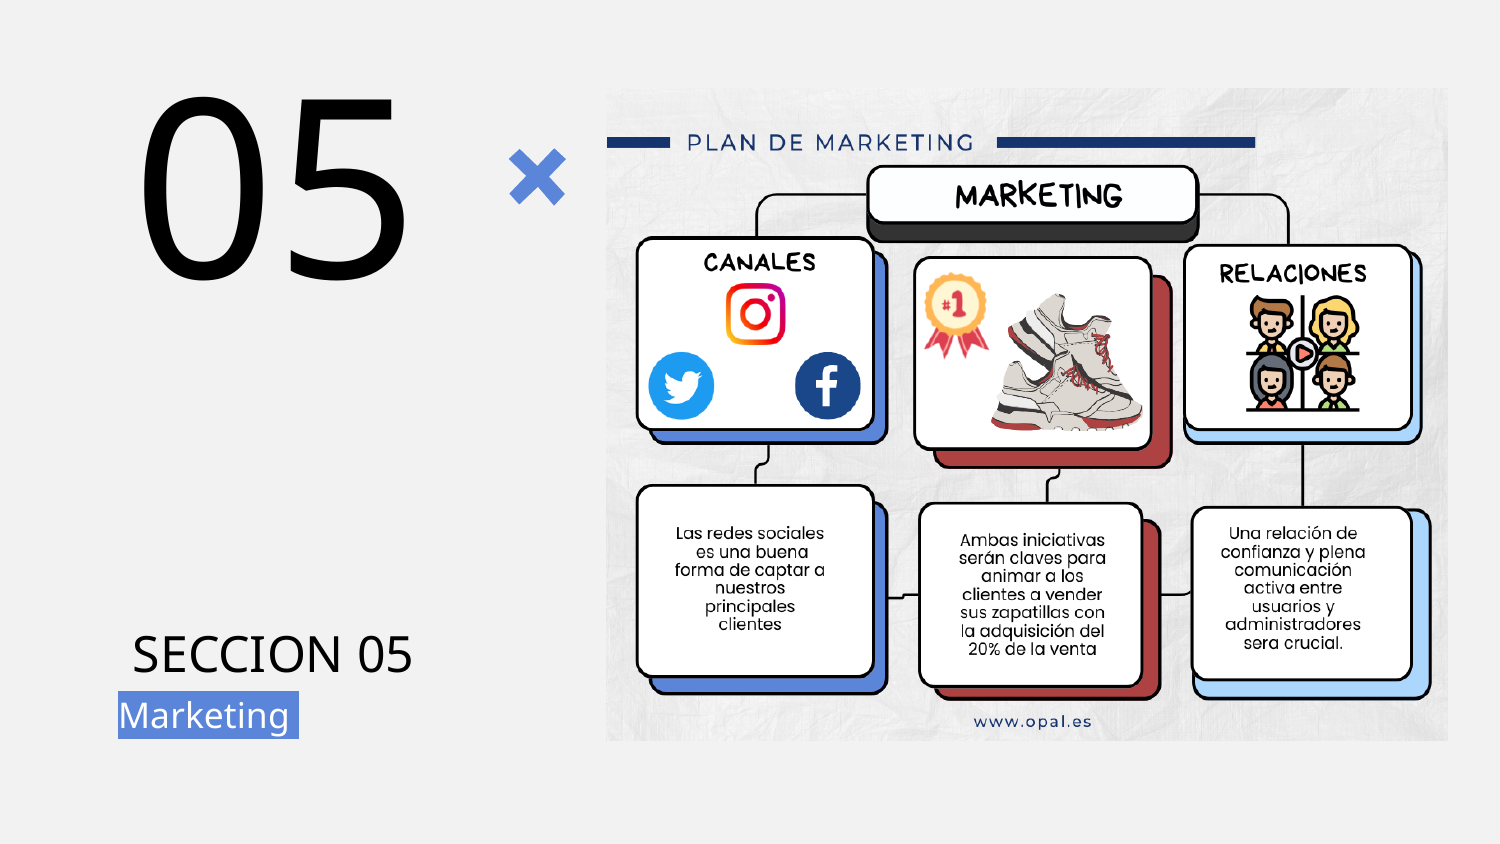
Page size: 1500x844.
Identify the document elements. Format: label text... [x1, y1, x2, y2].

picture [606, 88, 1448, 741]
title SECCION 05 [118, 604, 601, 698]
title 05 [118, 88, 604, 344]
subtitle Marketing [118, 678, 593, 756]
text_box [508, 148, 566, 206]
